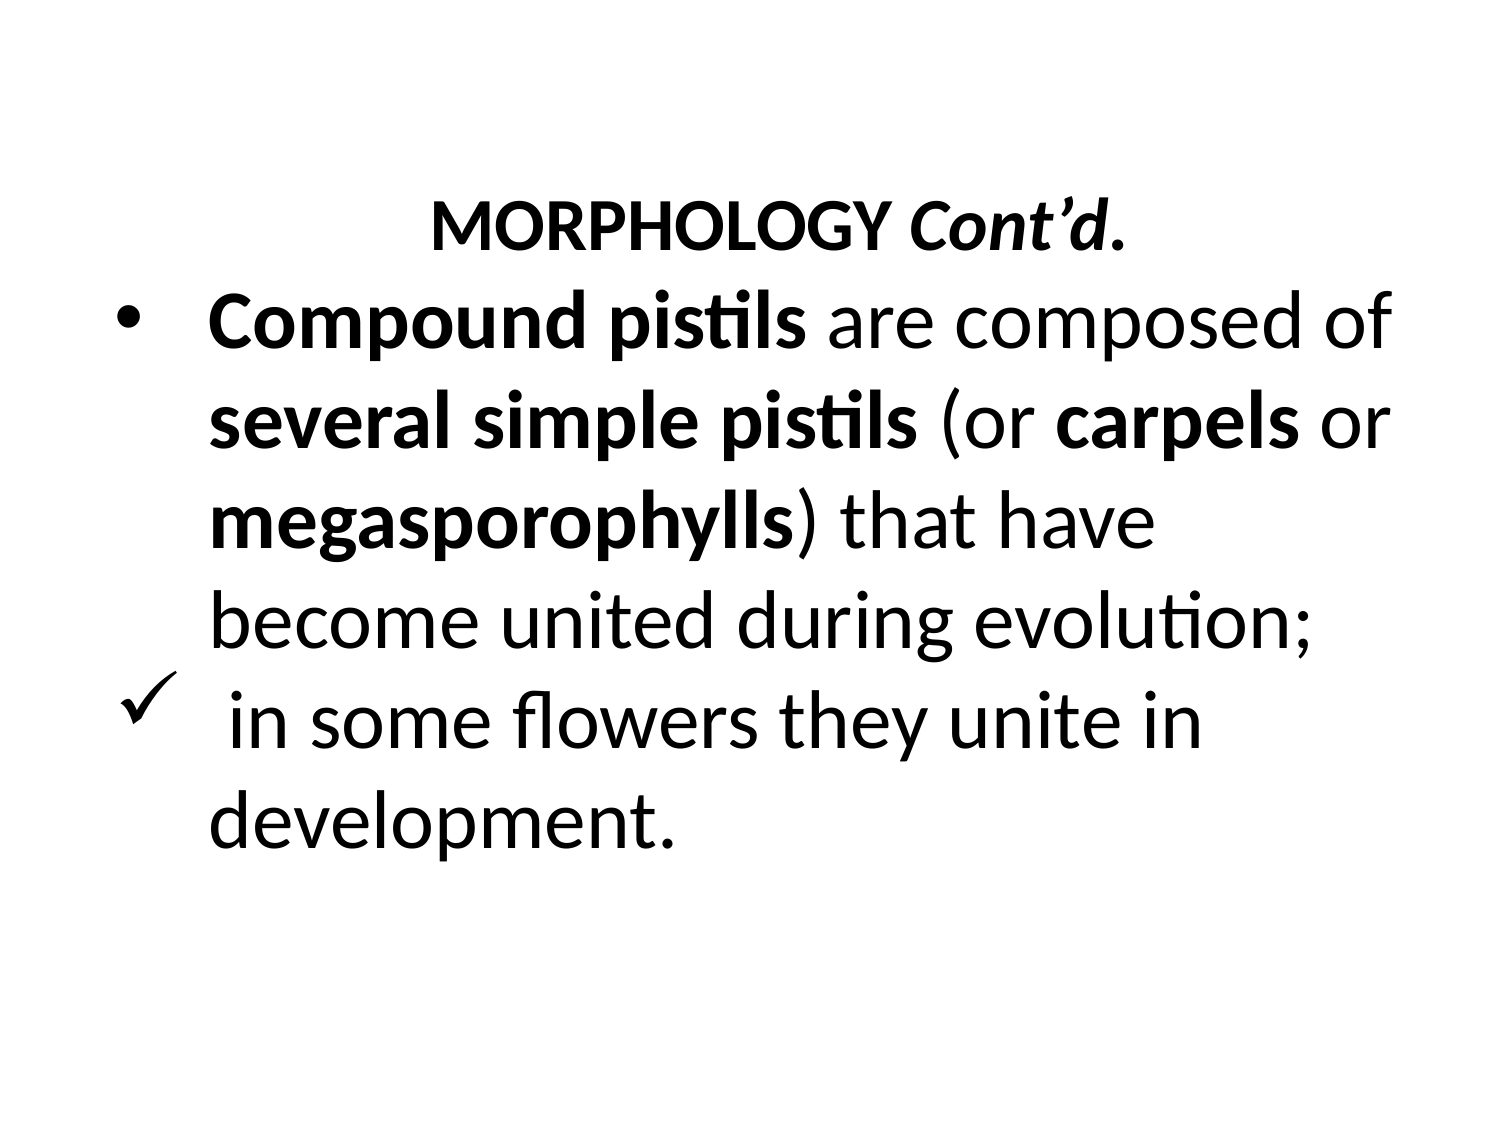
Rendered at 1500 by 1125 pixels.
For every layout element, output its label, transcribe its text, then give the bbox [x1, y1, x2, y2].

text_box MORPHOLOGY Cont’d. Compound pistils are composed of several simple pistils (or carpels or megasporophylls) that have become united during evolution; in some flowers they unite in development. [100, 78, 1459, 873]
